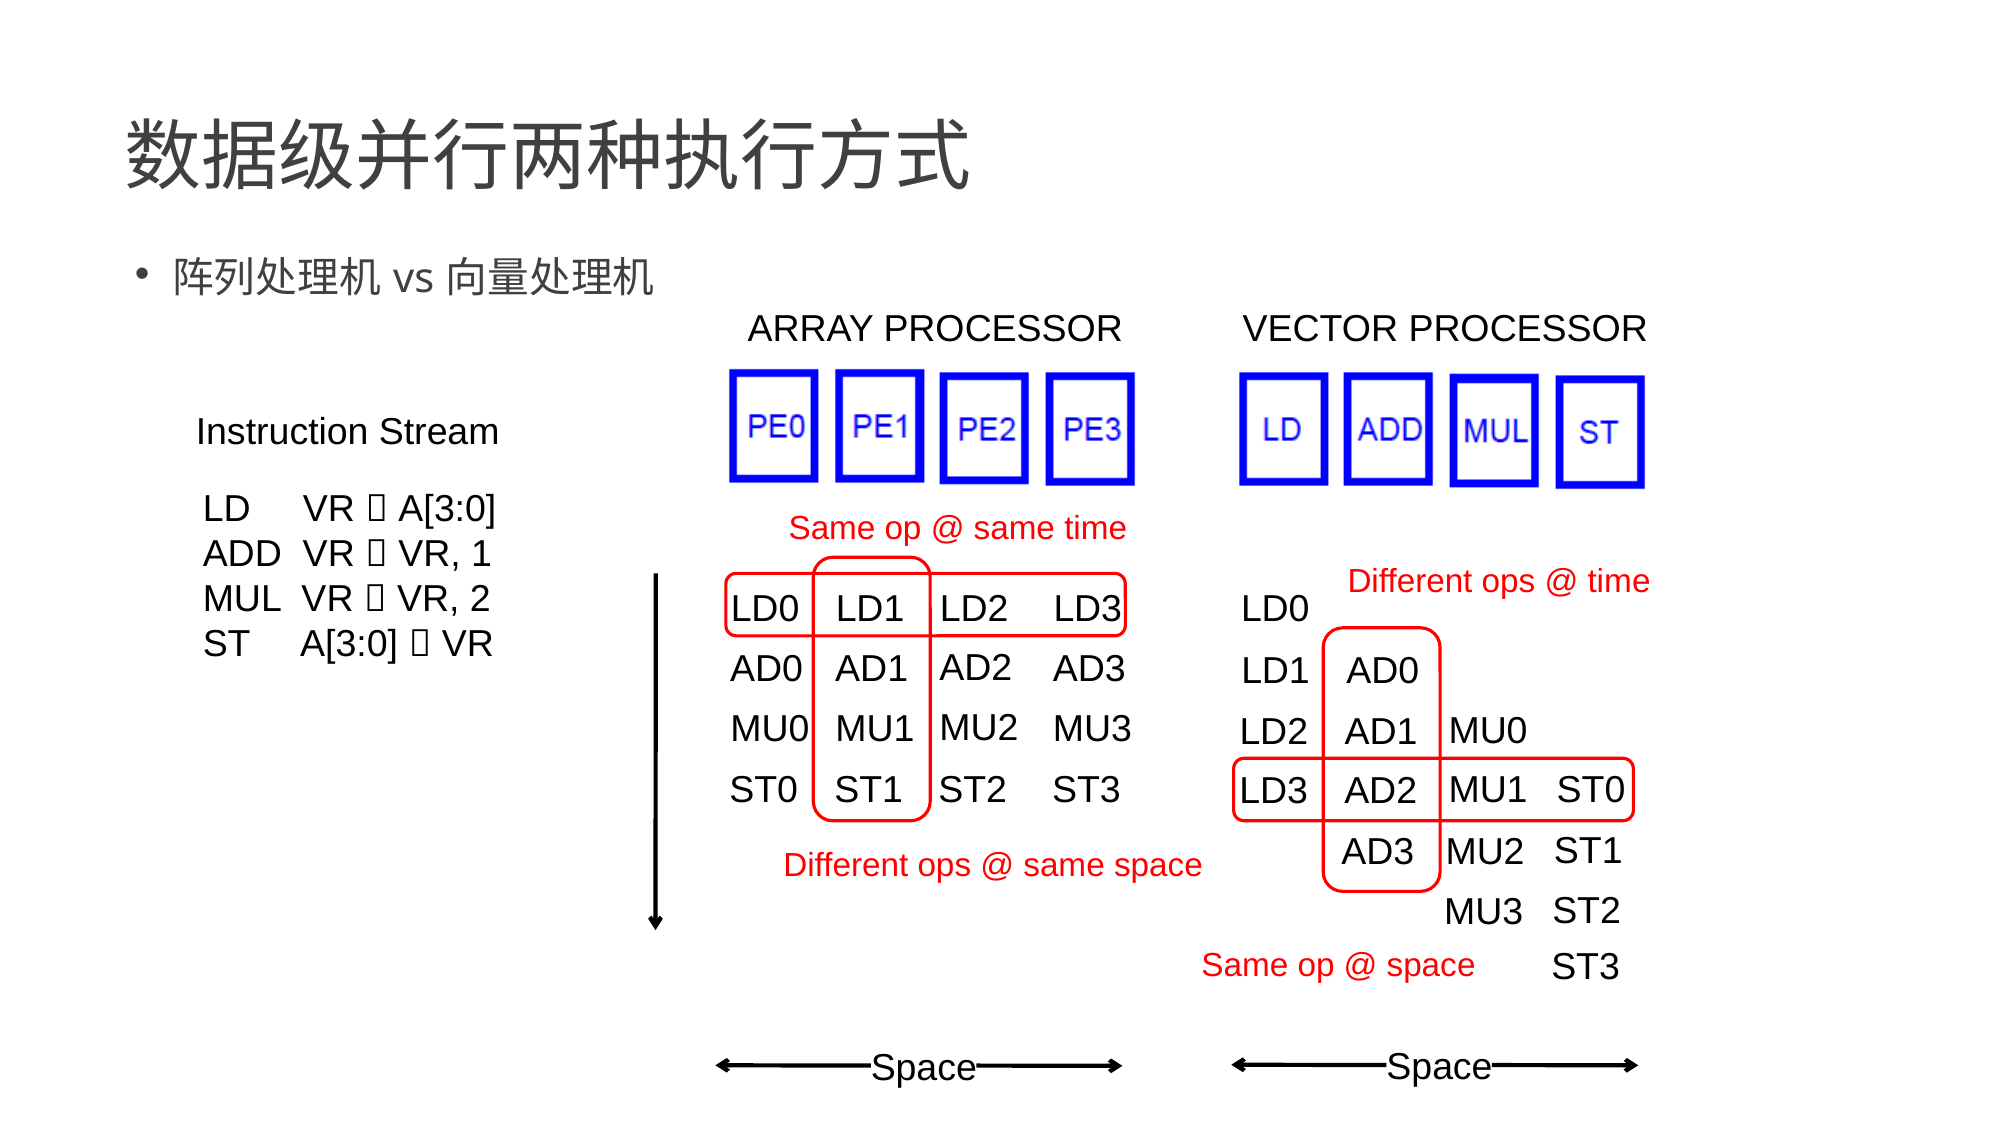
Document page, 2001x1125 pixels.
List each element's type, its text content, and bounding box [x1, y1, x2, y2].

picture [708, 357, 1662, 500]
text_box LD1 [1226, 638, 1325, 699]
text_box Space [1371, 1034, 1508, 1095]
text_box ST2 [1537, 878, 1637, 939]
title 数据级并行两种执行方式 [109, 95, 1349, 212]
text_box MU0 [715, 696, 813, 751]
text_box AD0 [715, 636, 813, 696]
text_box [725, 573, 813, 636]
text_box MU3 [1038, 696, 1147, 757]
text_box LD0 [716, 576, 732, 636]
text_box Space [856, 1035, 992, 1096]
text_box ST1 [1539, 818, 1638, 879]
text_box LD3 [1224, 758, 1240, 818]
text_box Instruction Stream [181, 399, 515, 460]
text_box [1233, 758, 1323, 821]
text_box LD3 [1119, 576, 1137, 636]
list 阵列处理机vs向量处理机 [119, 241, 678, 330]
text_box AD2 [931, 636, 1028, 696]
text_box Same op @ same time [773, 500, 1143, 554]
text_box MU2 [931, 696, 1034, 756]
text_box MU0 [1441, 699, 1543, 757]
text_box [813, 557, 931, 821]
text_box ST3 [1536, 934, 1636, 995]
text_box AD3 [1038, 636, 1141, 696]
text_box LD0 [1226, 576, 1325, 637]
text_box ST2 [924, 757, 1022, 817]
text_box MU2 [1439, 821, 1539, 879]
text_box [930, 573, 1126, 636]
text_box Different ops @ time [1332, 551, 1667, 607]
text_box MU3 [1429, 879, 1537, 940]
text_box Different ops @ same space [768, 835, 1219, 891]
text_box Same op @ space [1186, 935, 1491, 990]
text_box ARRAY PROCESSOR [732, 297, 1139, 357]
text_box LD2 [1224, 699, 1323, 758]
text_box [1441, 758, 1634, 821]
text_box [1323, 627, 1441, 892]
text_box ST3 [1037, 757, 1136, 818]
text_box LD VR  A[3:0] ADD VR  VR, 1 MUL VR  VR, 2 ST A[3:0]  VR [188, 476, 518, 671]
text_box ST0 [1541, 757, 1641, 817]
text_box MU0 [715, 752, 813, 757]
text_box ST0 [714, 757, 814, 818]
text_box VECTOR PROCESSOR [1227, 297, 1664, 357]
